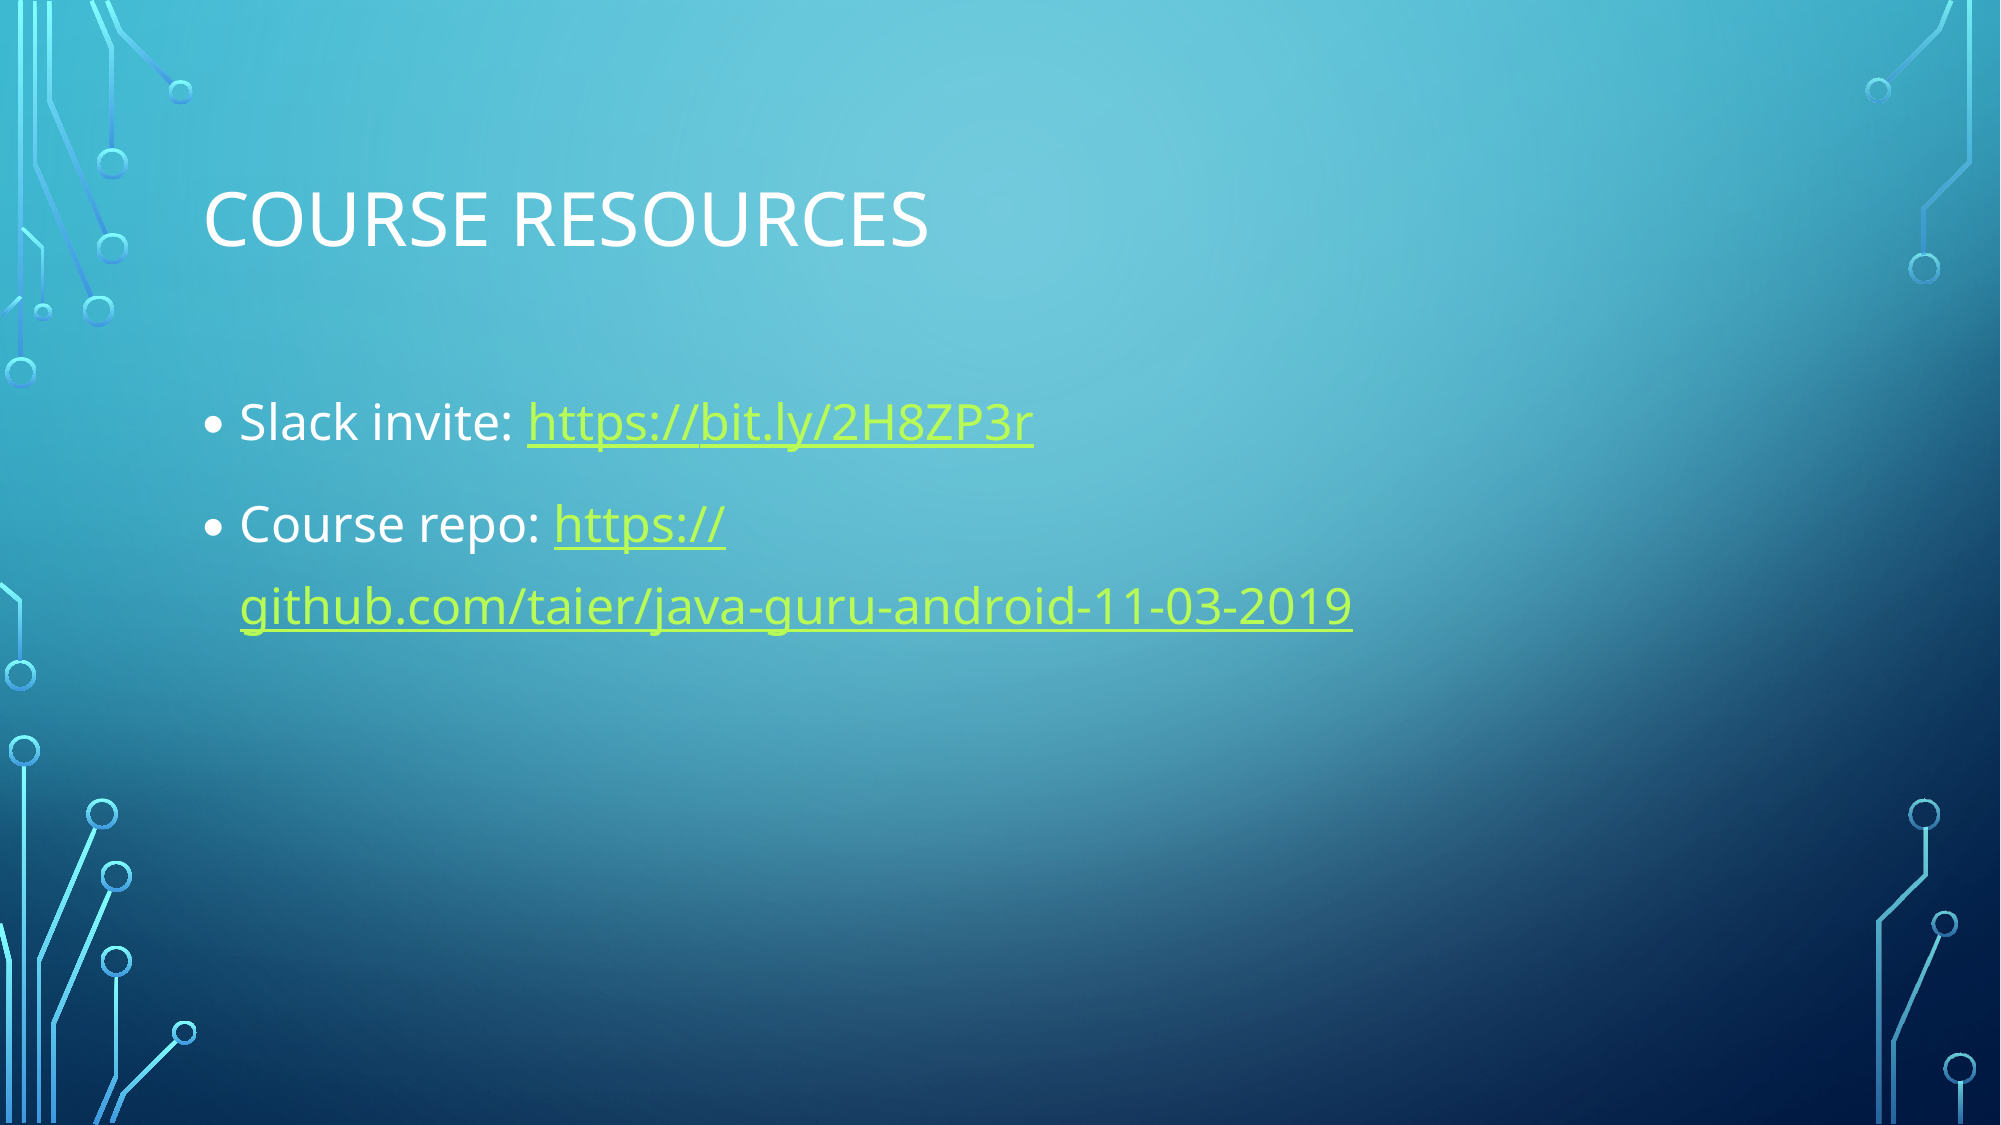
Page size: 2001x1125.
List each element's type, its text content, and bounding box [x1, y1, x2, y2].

title Course Resources [187, 101, 1813, 344]
list Slack invite: https://bit.ly/2H8ZP3r Course repo: https://github.com/taier/java-guru-android-11-03-2019 [187, 369, 1813, 950]
